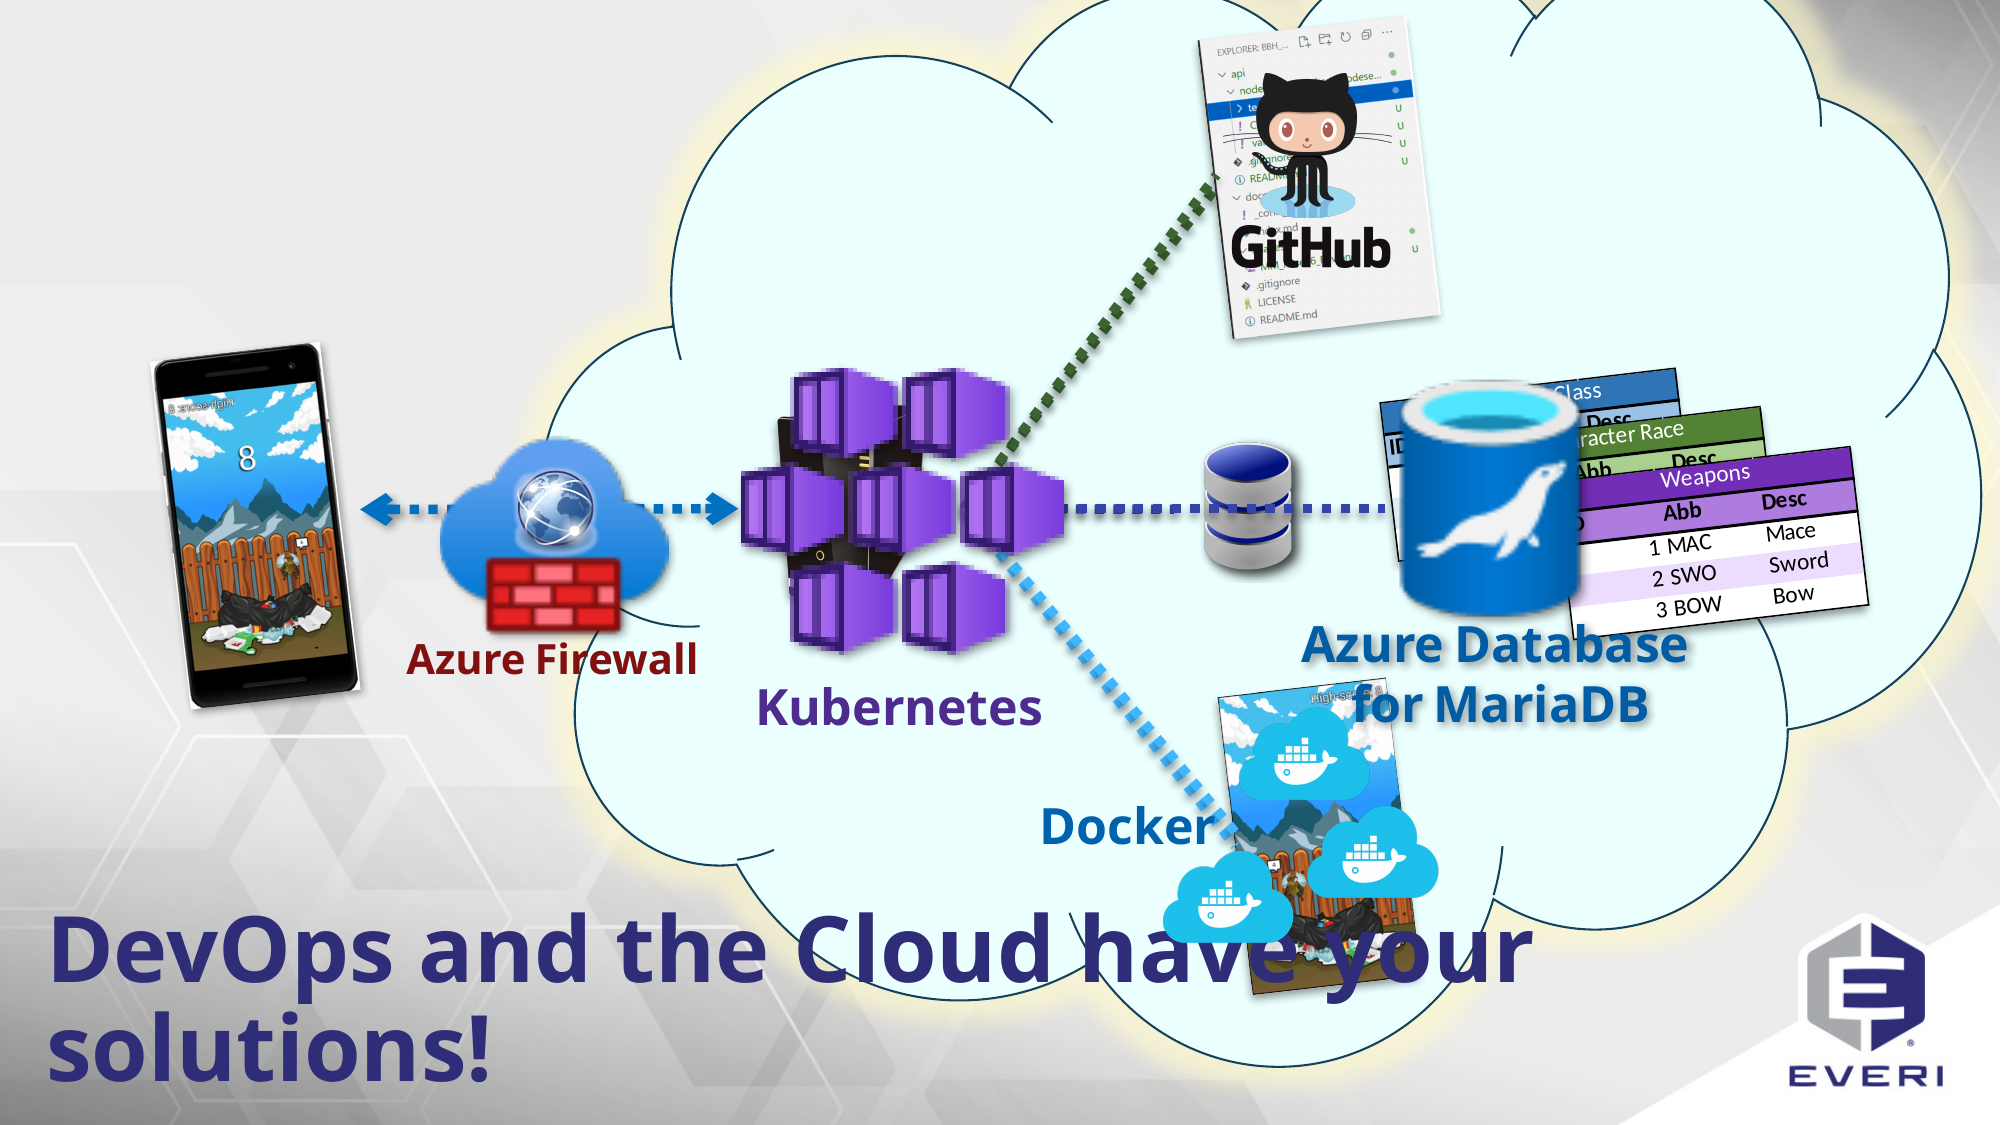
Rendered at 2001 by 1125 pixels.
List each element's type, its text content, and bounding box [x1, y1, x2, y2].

text_box [1298, 0, 1983, 924]
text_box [964, 506, 1443, 982]
text_box Azure Firewall [391, 625, 714, 691]
picture [1198, 16, 1440, 327]
text_box [1018, 0, 1274, 70]
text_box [741, 346, 1064, 745]
picture [0, 0, 2000, 1125]
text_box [1064, 375, 1688, 742]
title DevOps and the Cloud have your solutions! [31, 924, 1798, 1110]
picture [1234, 982, 1404, 987]
text_box [573, 520, 964, 924]
picture [1817, 0, 2000, 396]
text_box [1688, 384, 1863, 626]
text_box [552, 54, 975, 506]
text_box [964, 70, 1403, 375]
